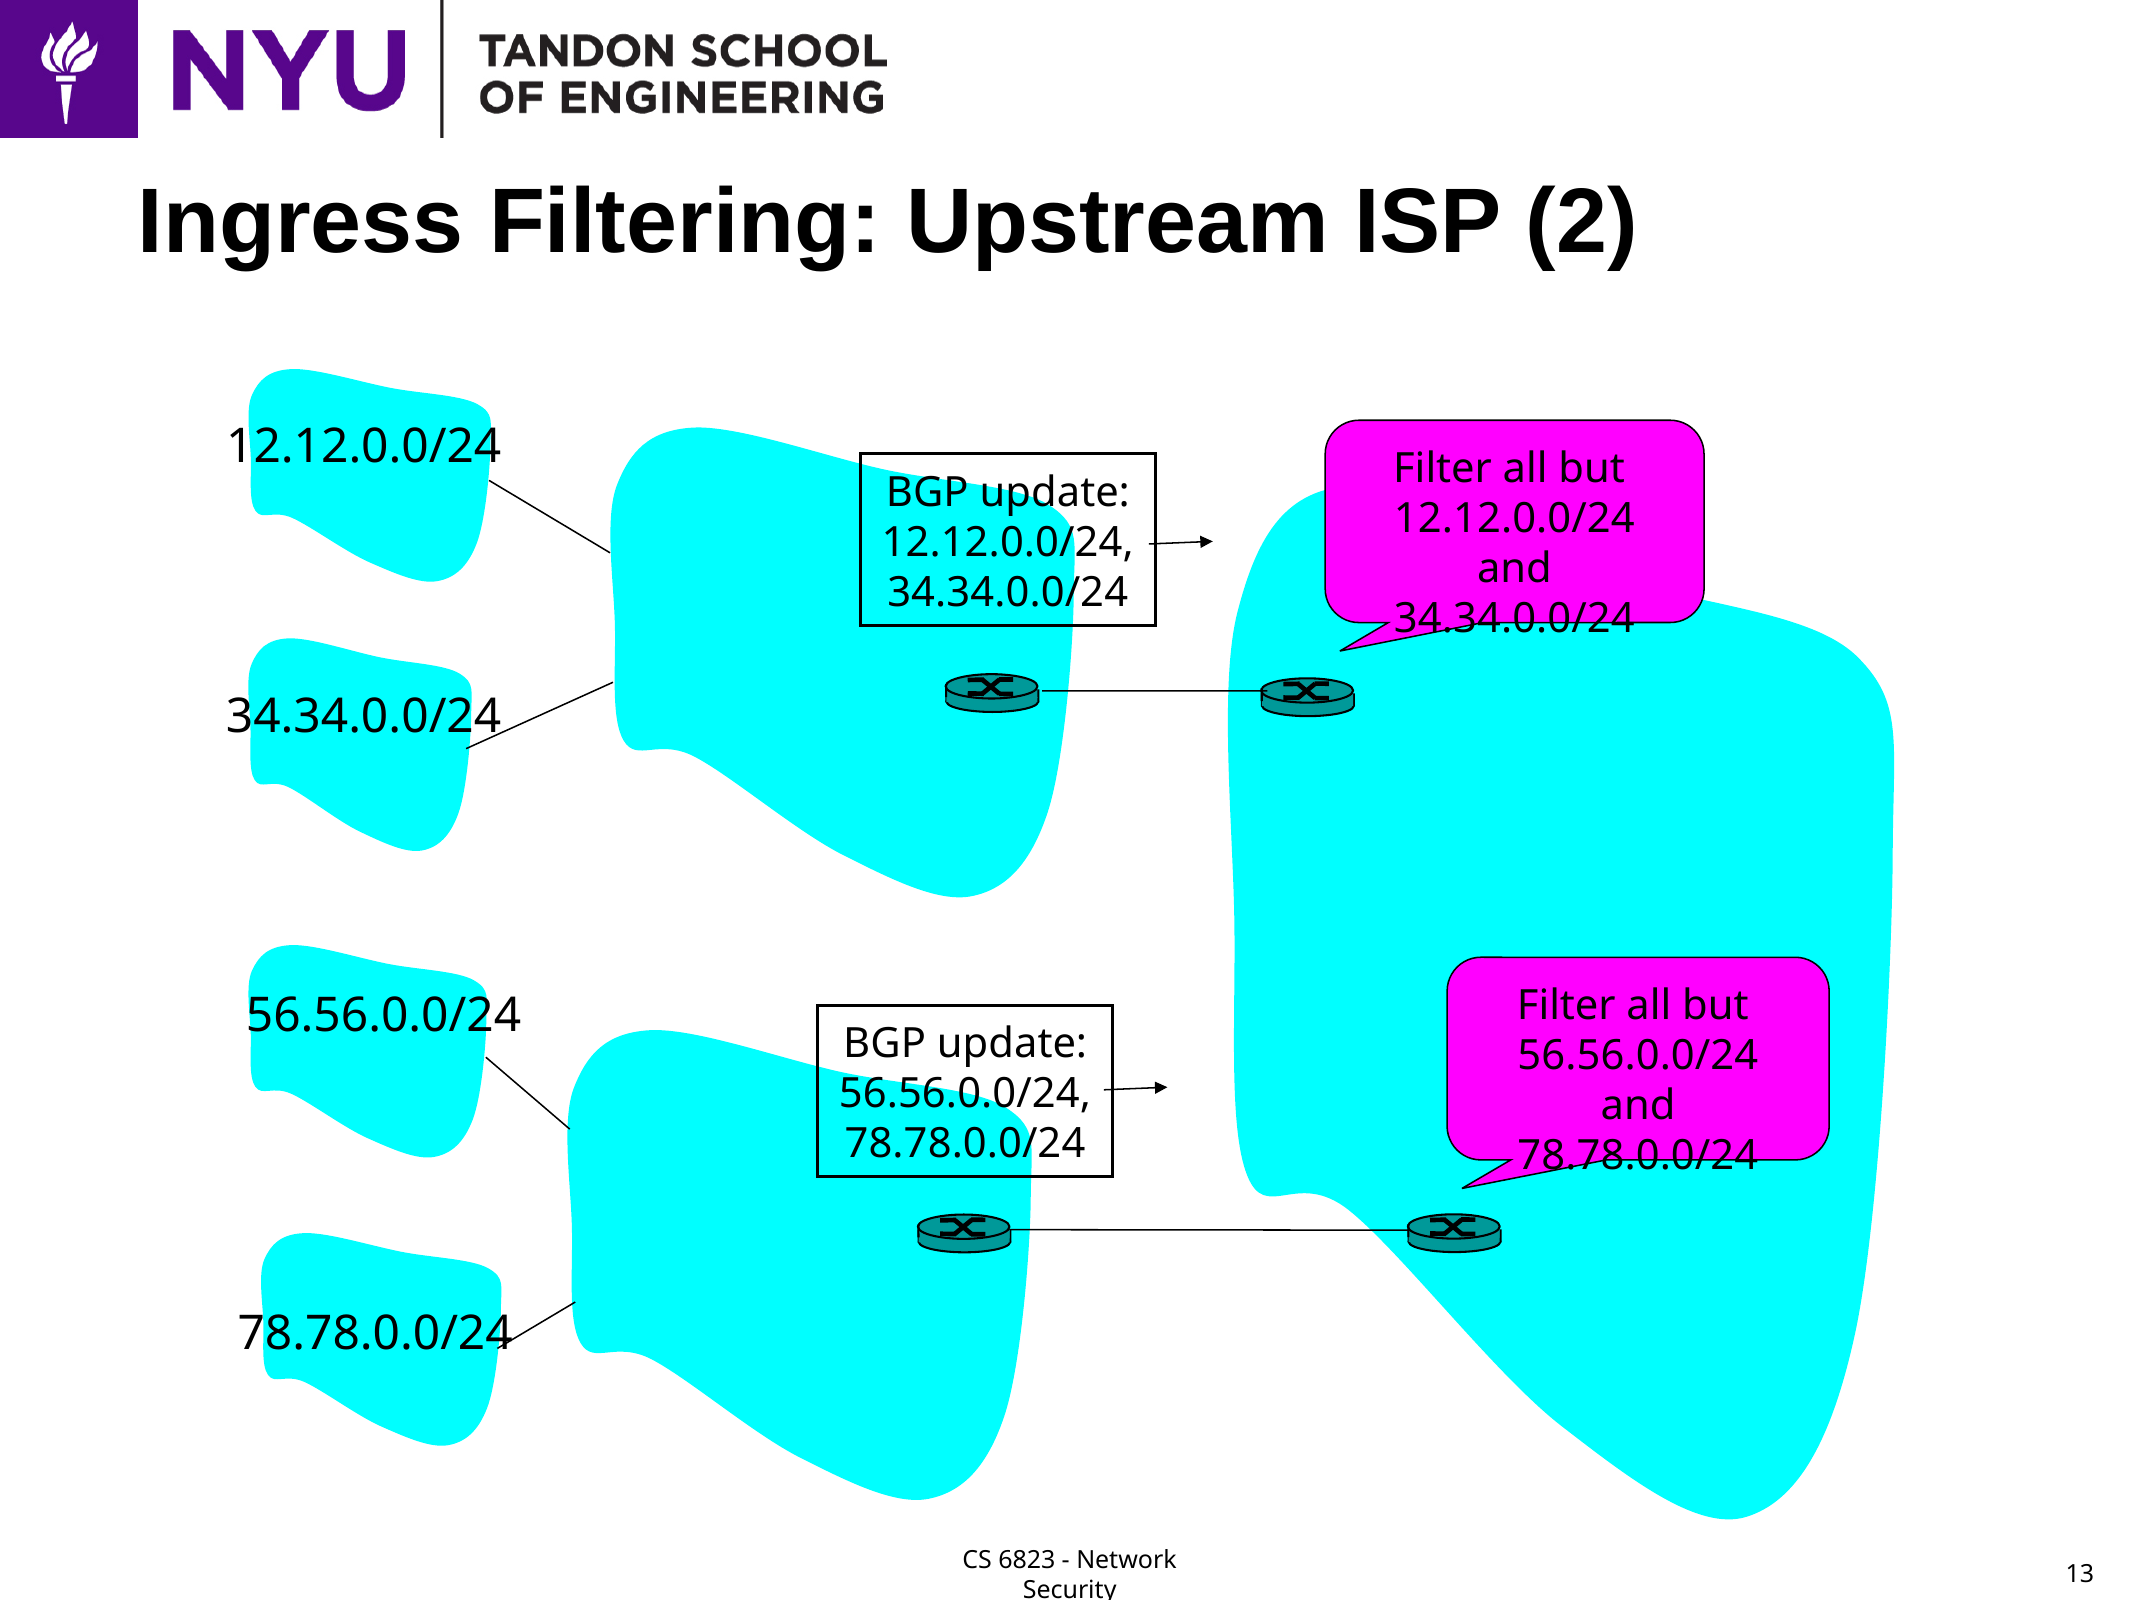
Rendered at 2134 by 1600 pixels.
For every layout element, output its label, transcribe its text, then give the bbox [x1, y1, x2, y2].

text_box [1227, 490, 1895, 1520]
text_box BGP update: 12.12.0.0/24, 34.34.0.0/24 [860, 453, 1156, 626]
text_box Filter all but 12.12.0.0/24 and 34.34.0.0/24 [1325, 420, 1705, 652]
text_box BGP update: 56.56.0.0/24, 78.78.0.0/24 [817, 1005, 1113, 1177]
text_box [1260, 678, 1355, 717]
text_box Filter all but 56.56.0.0/24 and 78.78.0.0/24 [1447, 957, 1830, 1189]
text_box [1148, 535, 1213, 549]
slide_number 13 [2026, 1546, 2134, 1600]
text_box 78.78.0.0/24 [216, 1290, 535, 1370]
text_box [1103, 1081, 1168, 1094]
text_box [567, 1030, 1032, 1500]
text_box [610, 427, 1073, 898]
text_box [250, 483, 488, 582]
text_box [261, 1233, 502, 1290]
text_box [1407, 1214, 1501, 1253]
text_box [249, 638, 459, 673]
text_box [249, 369, 478, 404]
text_box 34.34.0.0/24 [204, 673, 524, 753]
title Ingress Filtering: Upstream ISP (2) [116, 150, 2002, 338]
text_box 56.56.0.0/24 [224, 973, 544, 1052]
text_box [945, 673, 1039, 713]
text_box [250, 1052, 485, 1158]
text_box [917, 1214, 1011, 1253]
text_box [265, 1370, 496, 1446]
text_box [251, 945, 451, 973]
text_box 12.12.0.0/24 [204, 404, 524, 483]
picture [0, 0, 887, 138]
text_box [250, 753, 469, 851]
